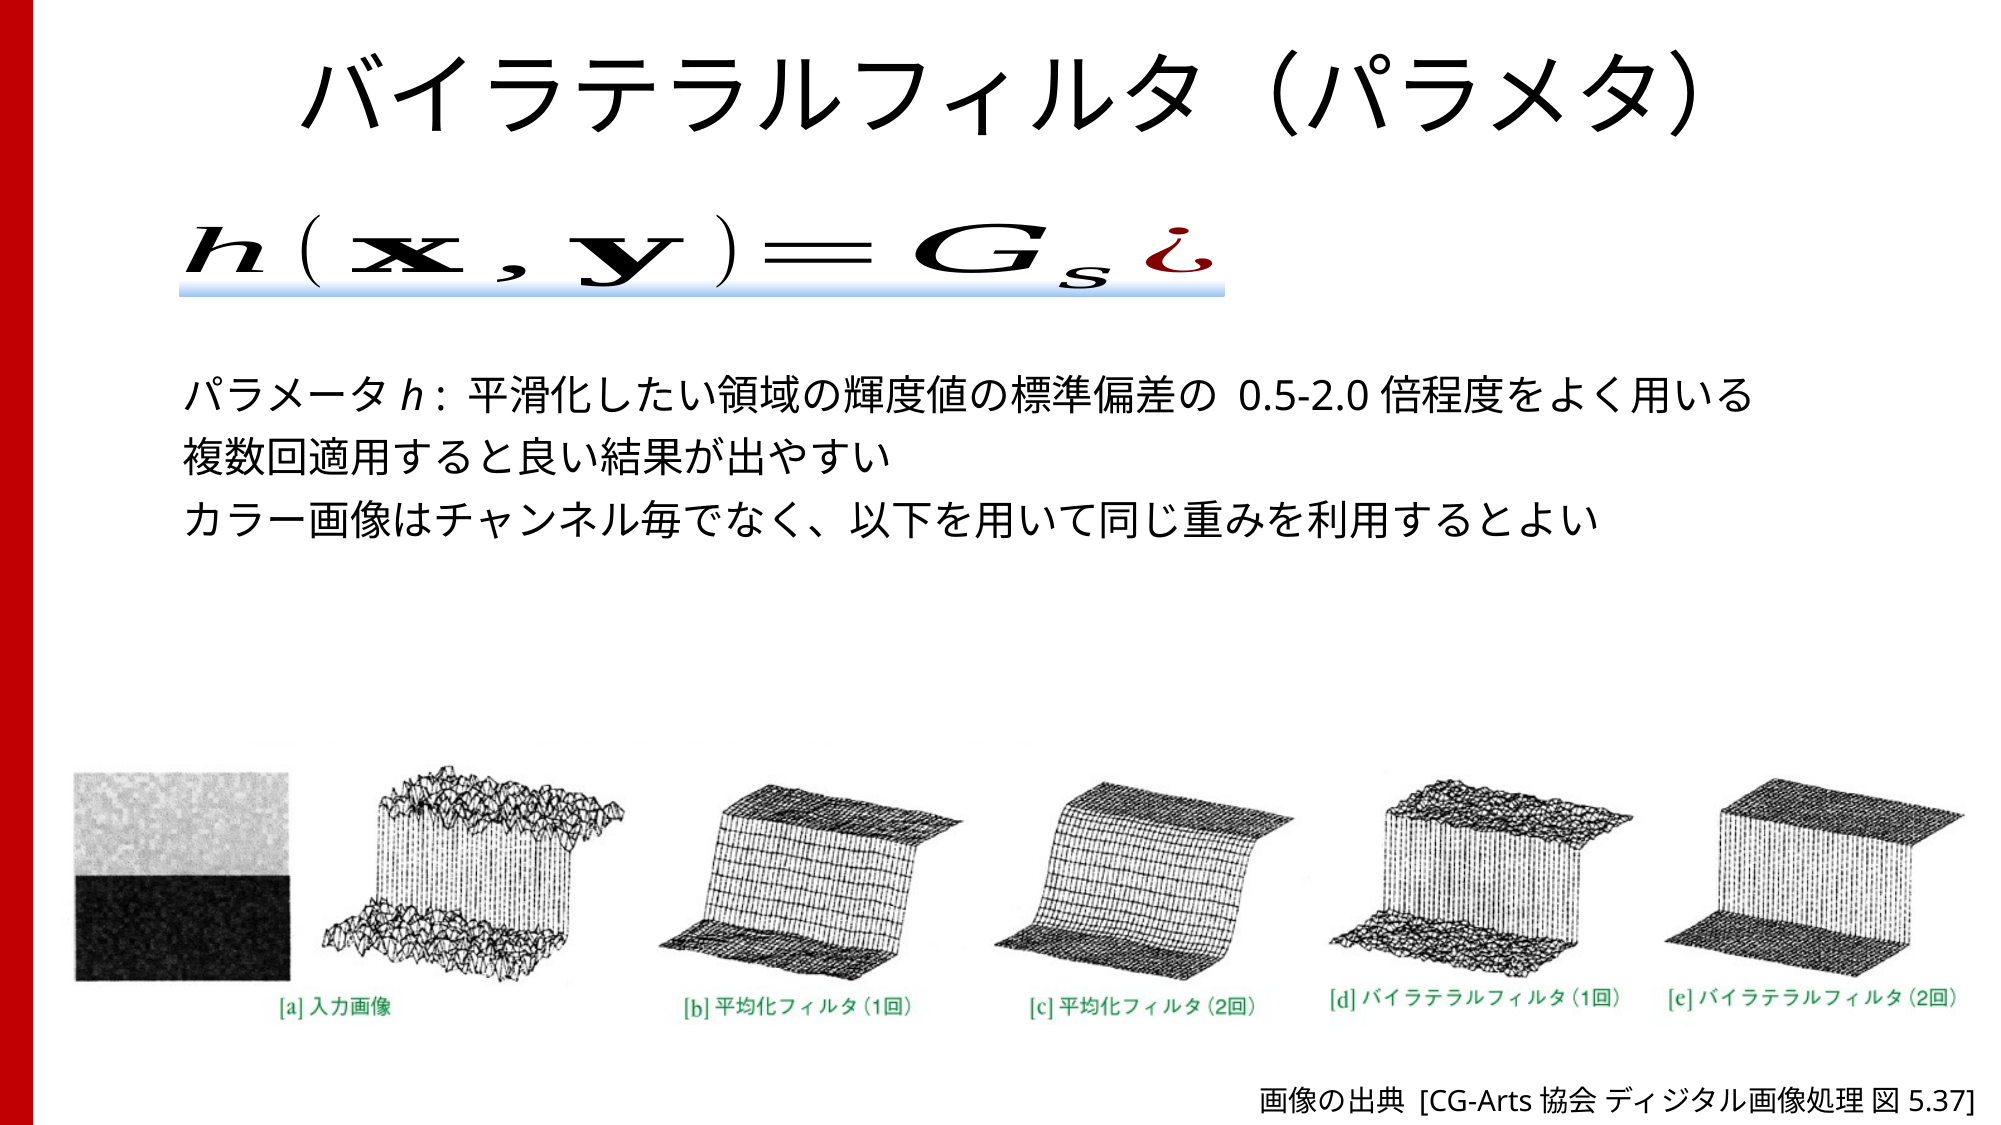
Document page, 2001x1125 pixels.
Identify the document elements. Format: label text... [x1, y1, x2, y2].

picture [61, 742, 1312, 1025]
text_box 画像の出典 [CG-Arts協会 ディジタル画像処理 図5.37] [1244, 1074, 1991, 1125]
picture [1324, 769, 1976, 1030]
title バイラテラルフィルタ（パラメタ） [164, 38, 1889, 160]
